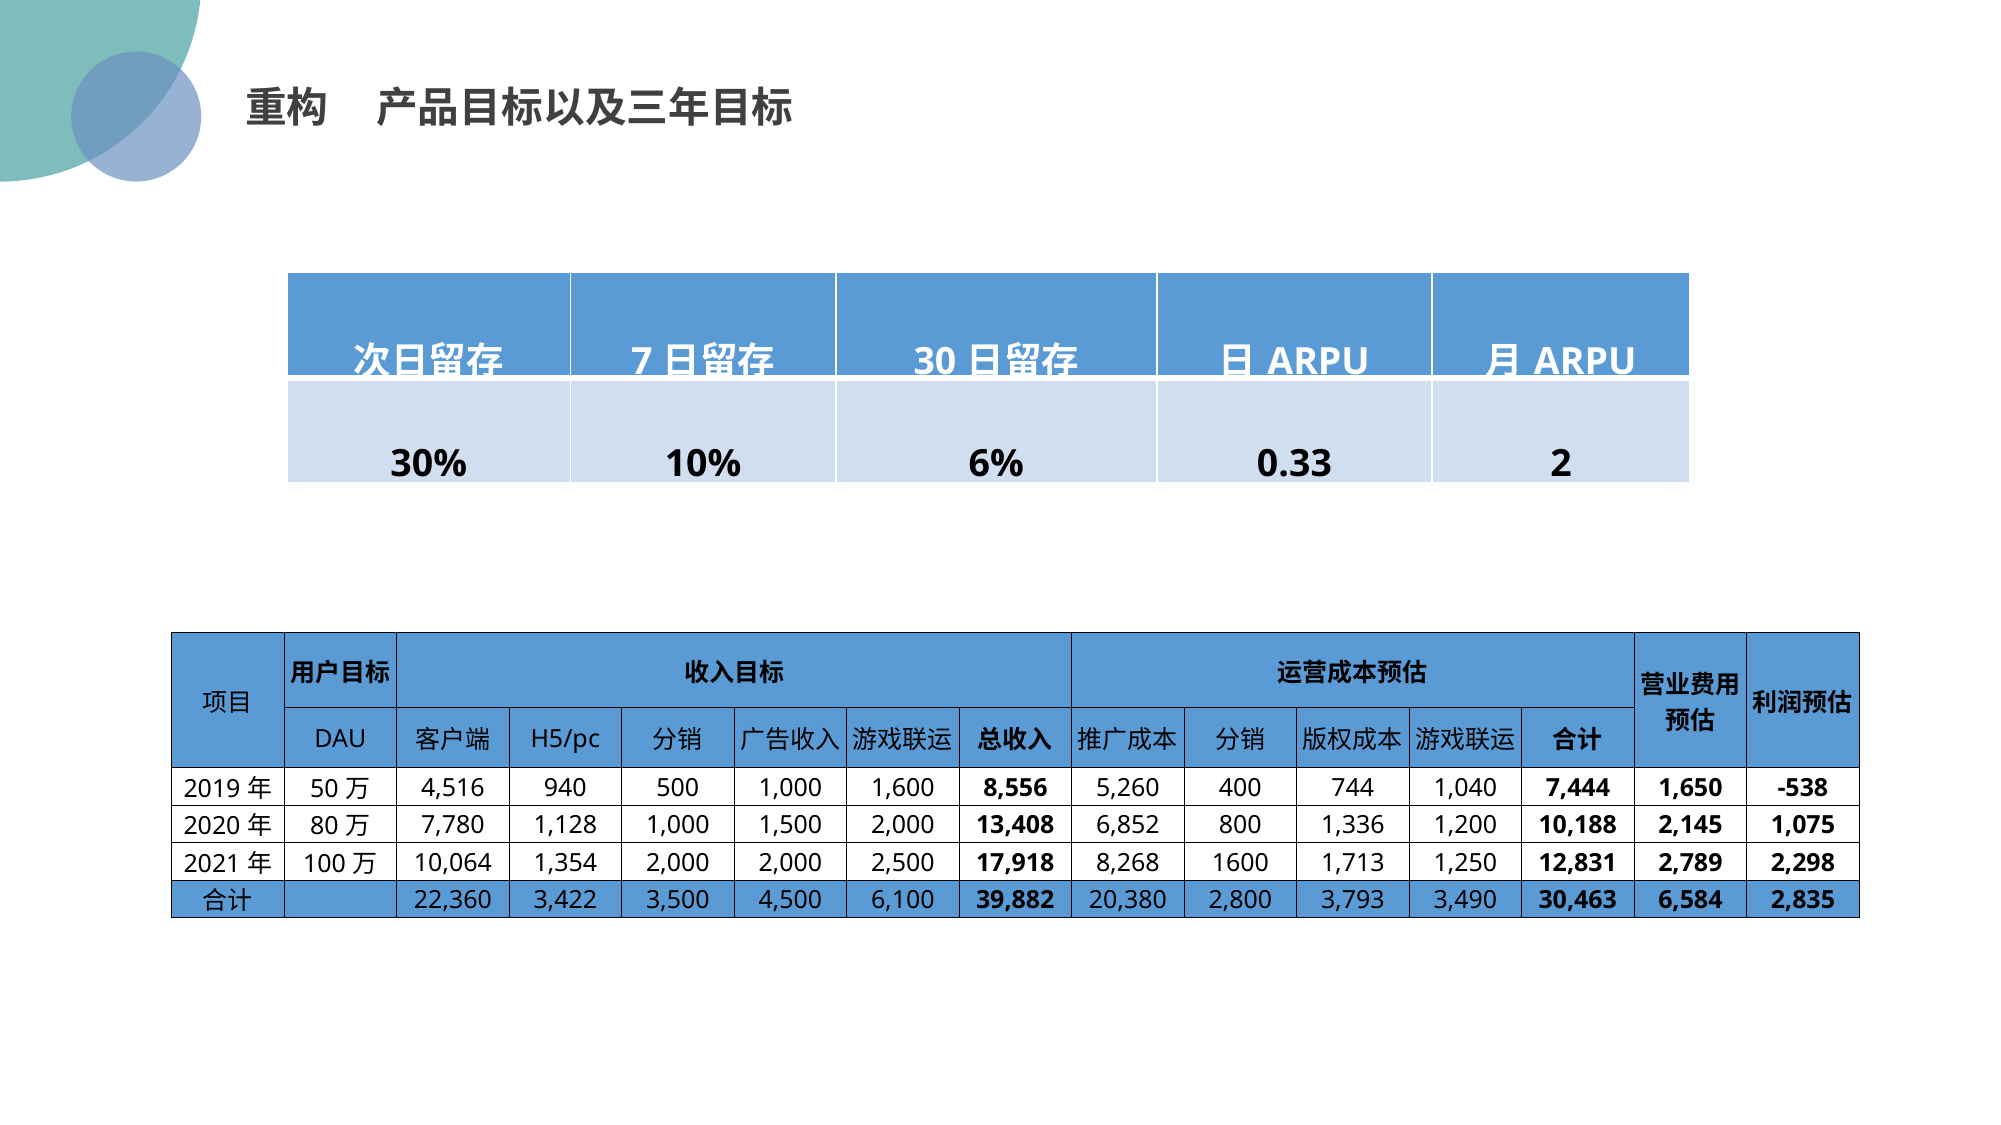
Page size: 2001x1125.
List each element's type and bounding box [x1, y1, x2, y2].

table_cell [1297, 881, 1409, 917]
table_header [837, 273, 1156, 375]
table_cell [571, 381, 835, 482]
table_cell [735, 708, 846, 767]
table_cell [847, 708, 959, 767]
table_cell [1072, 768, 1184, 805]
table_cell [397, 708, 509, 767]
table_cell [837, 381, 1156, 482]
table_header [288, 273, 570, 375]
table_cell [397, 768, 509, 805]
table_header [172, 633, 284, 767]
table_cell [1072, 806, 1184, 842]
table_header [1158, 273, 1431, 375]
table_cell [960, 806, 1071, 842]
table_cell [847, 843, 959, 880]
table_cell [1072, 708, 1184, 767]
table_cell [1635, 881, 1746, 917]
table_cell [1522, 768, 1634, 805]
table_header [1635, 633, 1746, 767]
table_cell [1747, 881, 1859, 917]
table_cell [510, 768, 621, 805]
table_cell [1635, 806, 1746, 842]
table_cell [1072, 881, 1184, 917]
table_cell [960, 768, 1071, 805]
table_cell [1522, 806, 1634, 842]
table_cell [622, 806, 734, 842]
table_cell [172, 881, 284, 917]
table_cell [1410, 881, 1521, 917]
table_cell [735, 843, 846, 880]
table_cell [1158, 381, 1431, 482]
table_cell [1747, 768, 1859, 805]
table_cell [1297, 708, 1409, 767]
table_cell [960, 881, 1071, 917]
table_cell [285, 708, 396, 767]
table_cell [622, 708, 734, 767]
table_cell [172, 843, 284, 880]
table_cell [1410, 843, 1521, 880]
table_cell [622, 768, 734, 805]
table_cell [285, 806, 396, 842]
table_cell [285, 768, 396, 805]
table_cell [1410, 768, 1521, 805]
table_cell [960, 843, 1071, 880]
table_cell [510, 843, 621, 880]
table_cell [510, 881, 621, 917]
table_cell [510, 806, 621, 842]
table_cell [1297, 843, 1409, 880]
table_cell [1522, 708, 1634, 767]
table_cell [1185, 768, 1296, 805]
table_cell [172, 806, 284, 842]
table_cell [397, 806, 509, 842]
table_cell [1185, 843, 1296, 880]
table_cell [288, 381, 570, 482]
table_cell [735, 768, 846, 805]
table_cell [1635, 843, 1746, 880]
table_cell [847, 881, 959, 917]
table_header [571, 273, 835, 375]
table_cell [397, 843, 509, 880]
table_cell [847, 768, 959, 805]
table_cell [510, 708, 621, 767]
table_cell [1297, 768, 1409, 805]
table_cell [960, 708, 1071, 767]
text_box [0, 0, 203, 183]
table_header [1072, 633, 1634, 707]
table_cell [735, 881, 846, 917]
table_cell [1072, 843, 1184, 880]
table_header [1747, 633, 1859, 767]
table_cell [285, 843, 396, 880]
table_cell [1185, 708, 1296, 767]
table_cell [1433, 381, 1689, 482]
table_cell [285, 881, 396, 917]
table_cell [397, 881, 509, 917]
table_cell [622, 843, 734, 880]
table_cell [1747, 843, 1859, 880]
table_cell [1522, 843, 1634, 880]
table_cell [1410, 708, 1521, 767]
table_header [1433, 273, 1689, 375]
table_cell [1297, 806, 1409, 842]
table_header [285, 633, 396, 707]
table_cell [172, 768, 284, 805]
table_cell [1522, 881, 1634, 917]
table_cell [1747, 806, 1859, 842]
table_cell [1185, 806, 1296, 842]
table_cell [847, 806, 959, 842]
text_box [230, 73, 809, 139]
table_cell [622, 881, 734, 917]
table_header [397, 633, 1071, 707]
table_cell [1185, 881, 1296, 917]
table_cell [735, 806, 846, 842]
table_cell [1635, 768, 1746, 805]
table_cell [1410, 806, 1521, 842]
